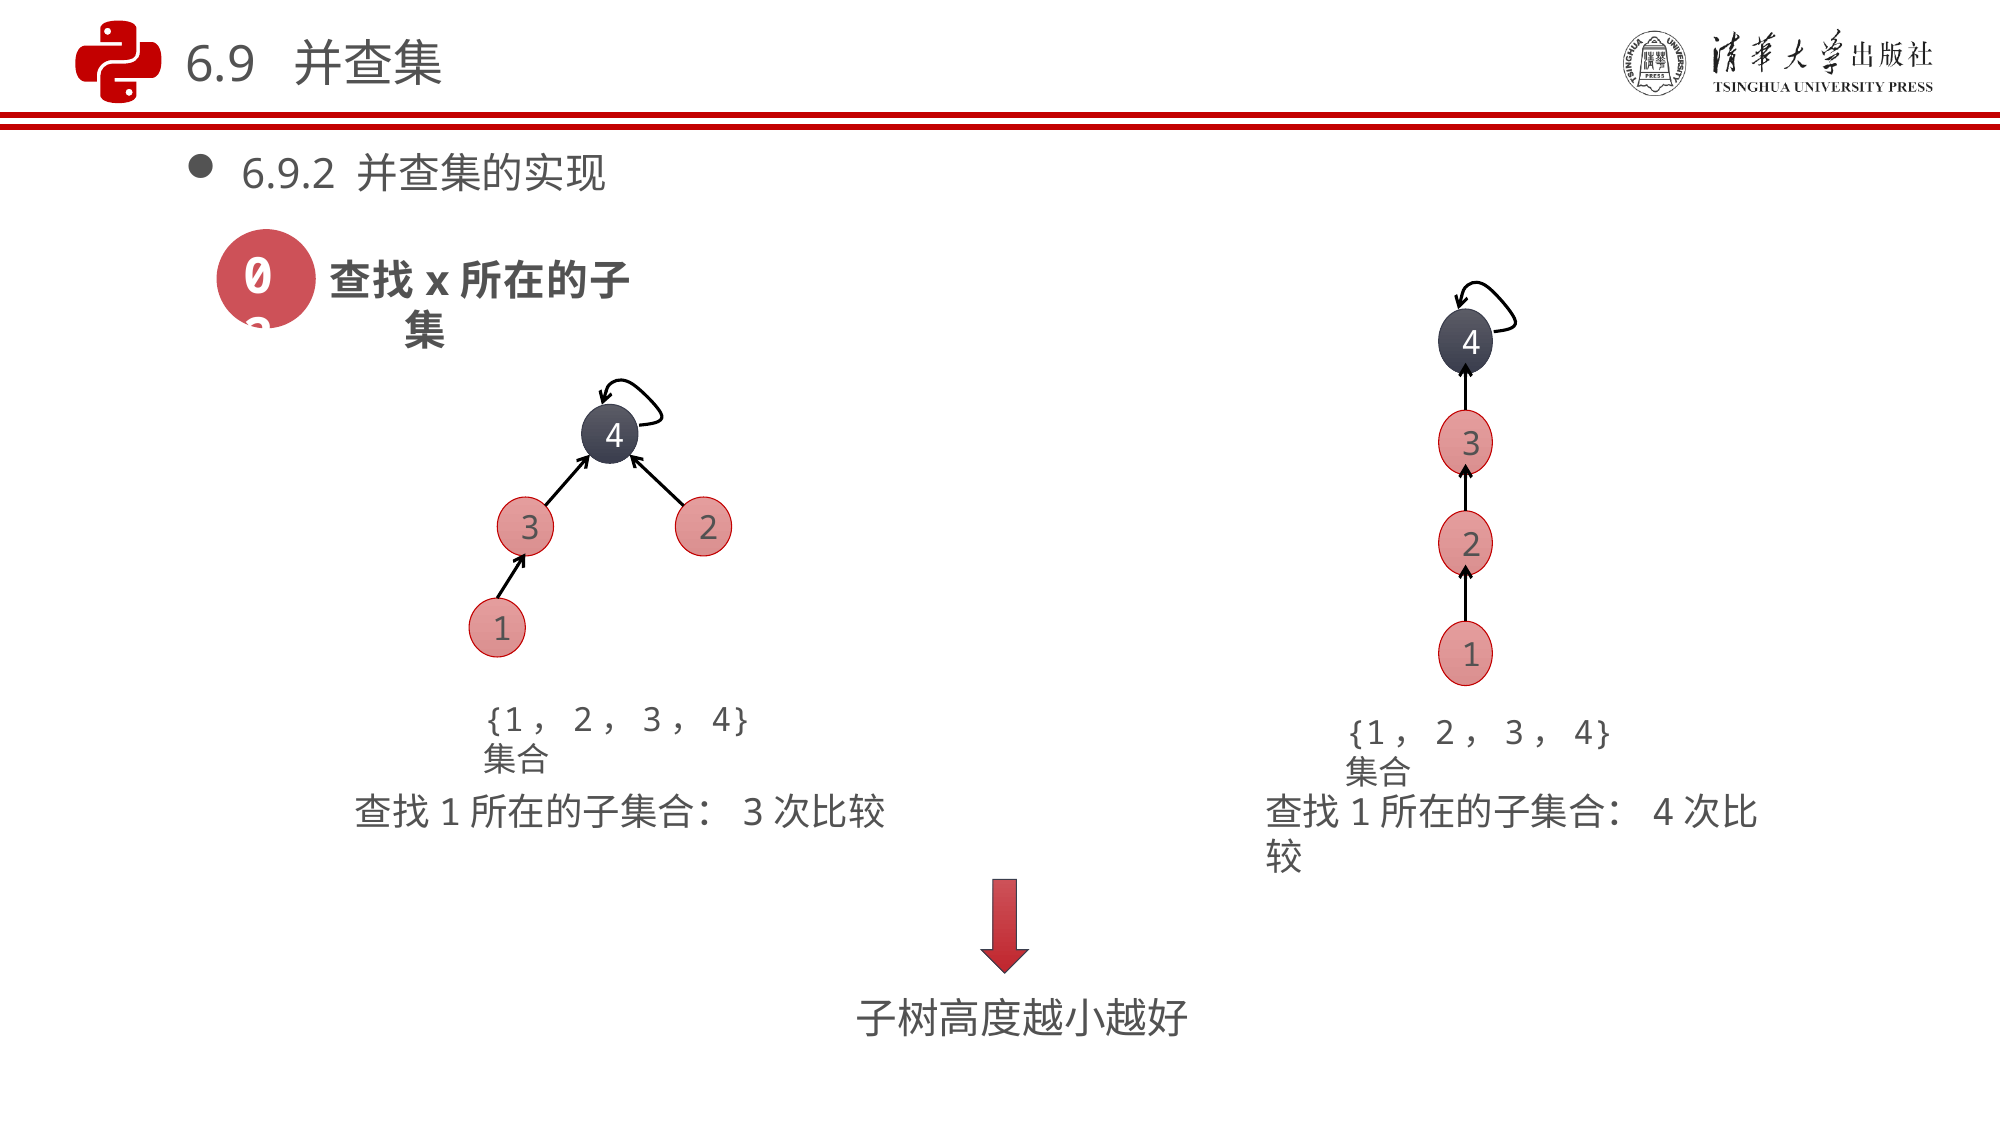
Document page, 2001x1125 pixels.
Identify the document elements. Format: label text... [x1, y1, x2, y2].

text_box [840, 879, 1228, 1051]
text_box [468, 378, 798, 747]
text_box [216, 229, 676, 329]
text_box 6.9.2 并查集的实现 [170, 139, 966, 204]
text_box 查找1所在的子集合：3次比较 [340, 780, 938, 841]
text_box 查找1所在的子集合：4次比较 [1250, 780, 1790, 886]
text_box 6.9 并查集 [170, 24, 459, 99]
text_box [1331, 280, 1645, 760]
